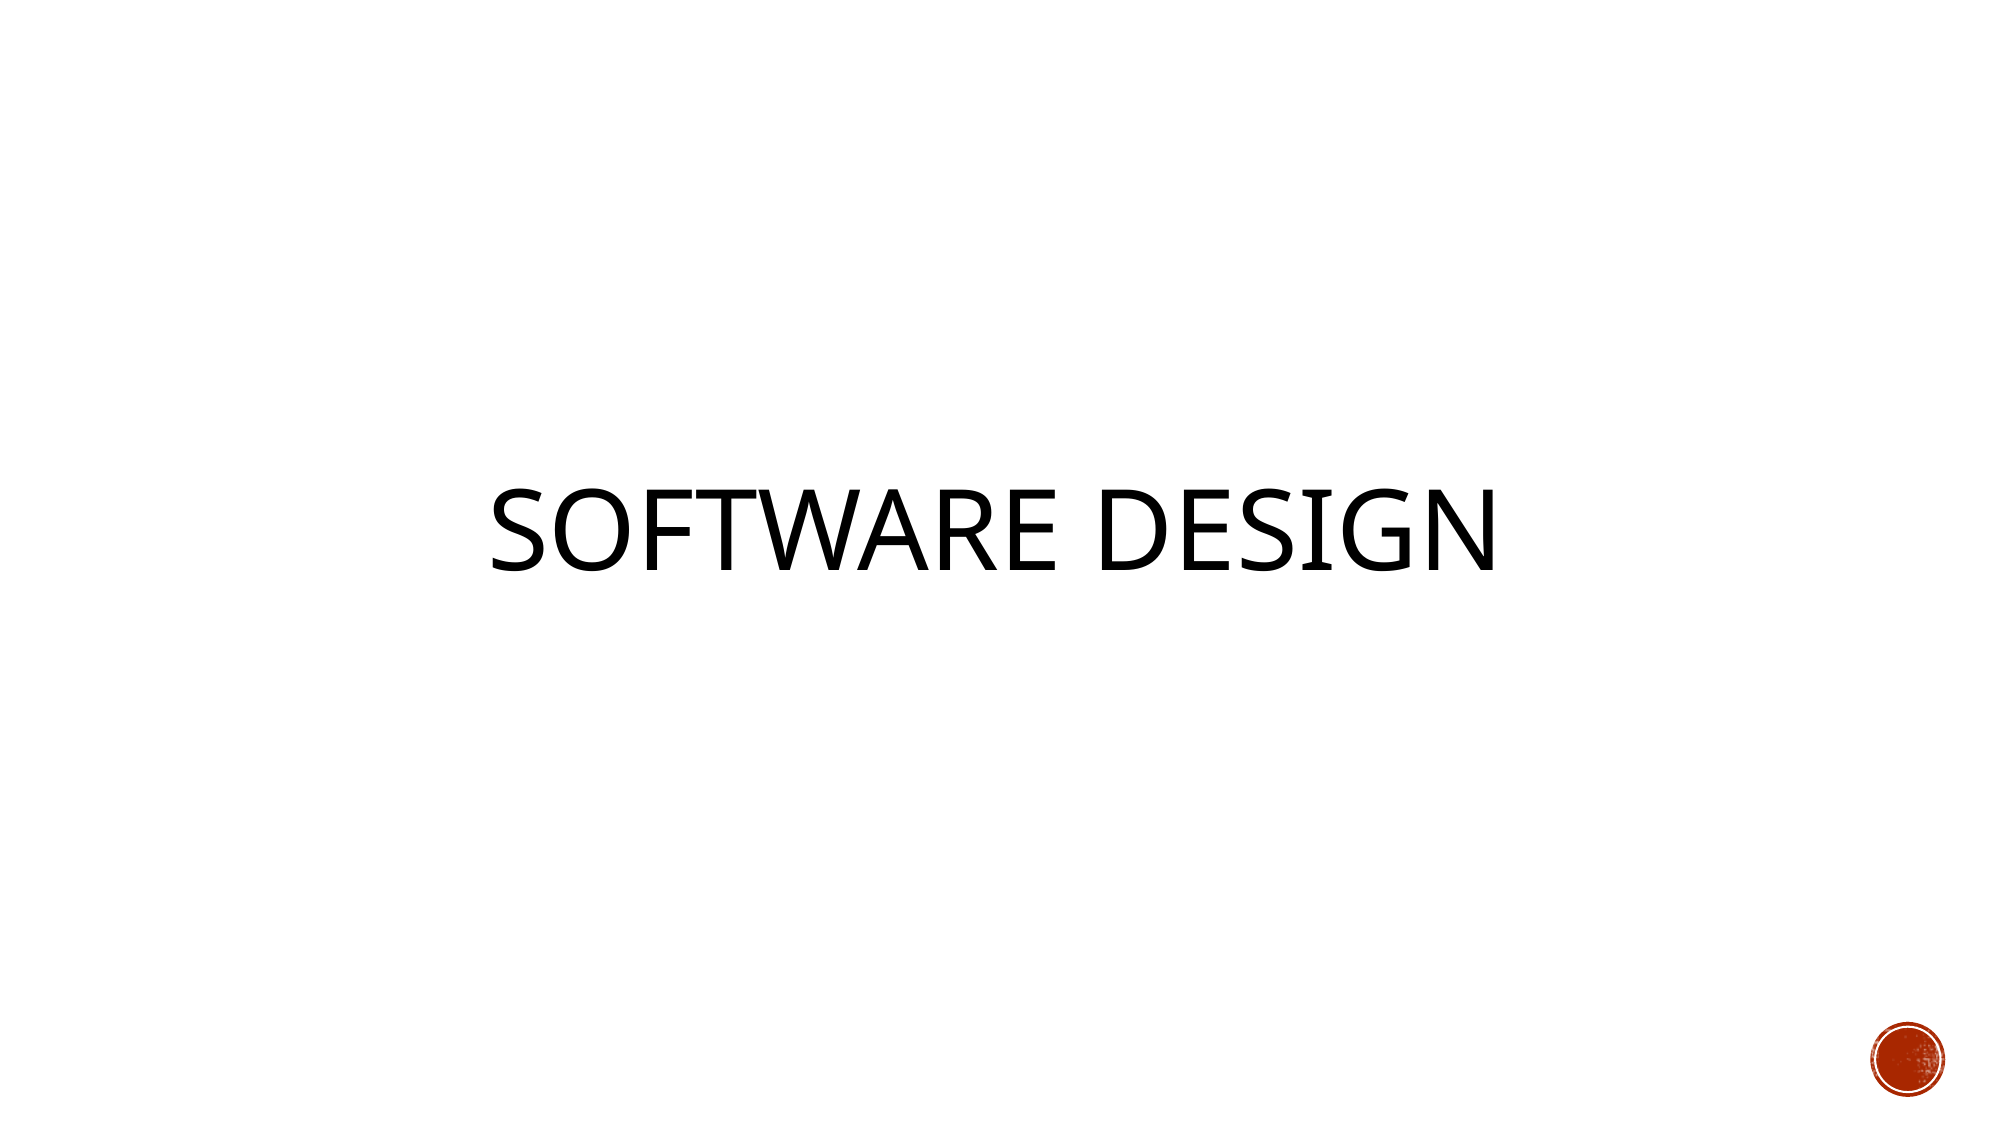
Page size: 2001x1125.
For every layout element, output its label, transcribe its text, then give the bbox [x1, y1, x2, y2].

title SOFTWARE DESIGN [472, 401, 1714, 666]
picture [1870, 1021, 1946, 1097]
